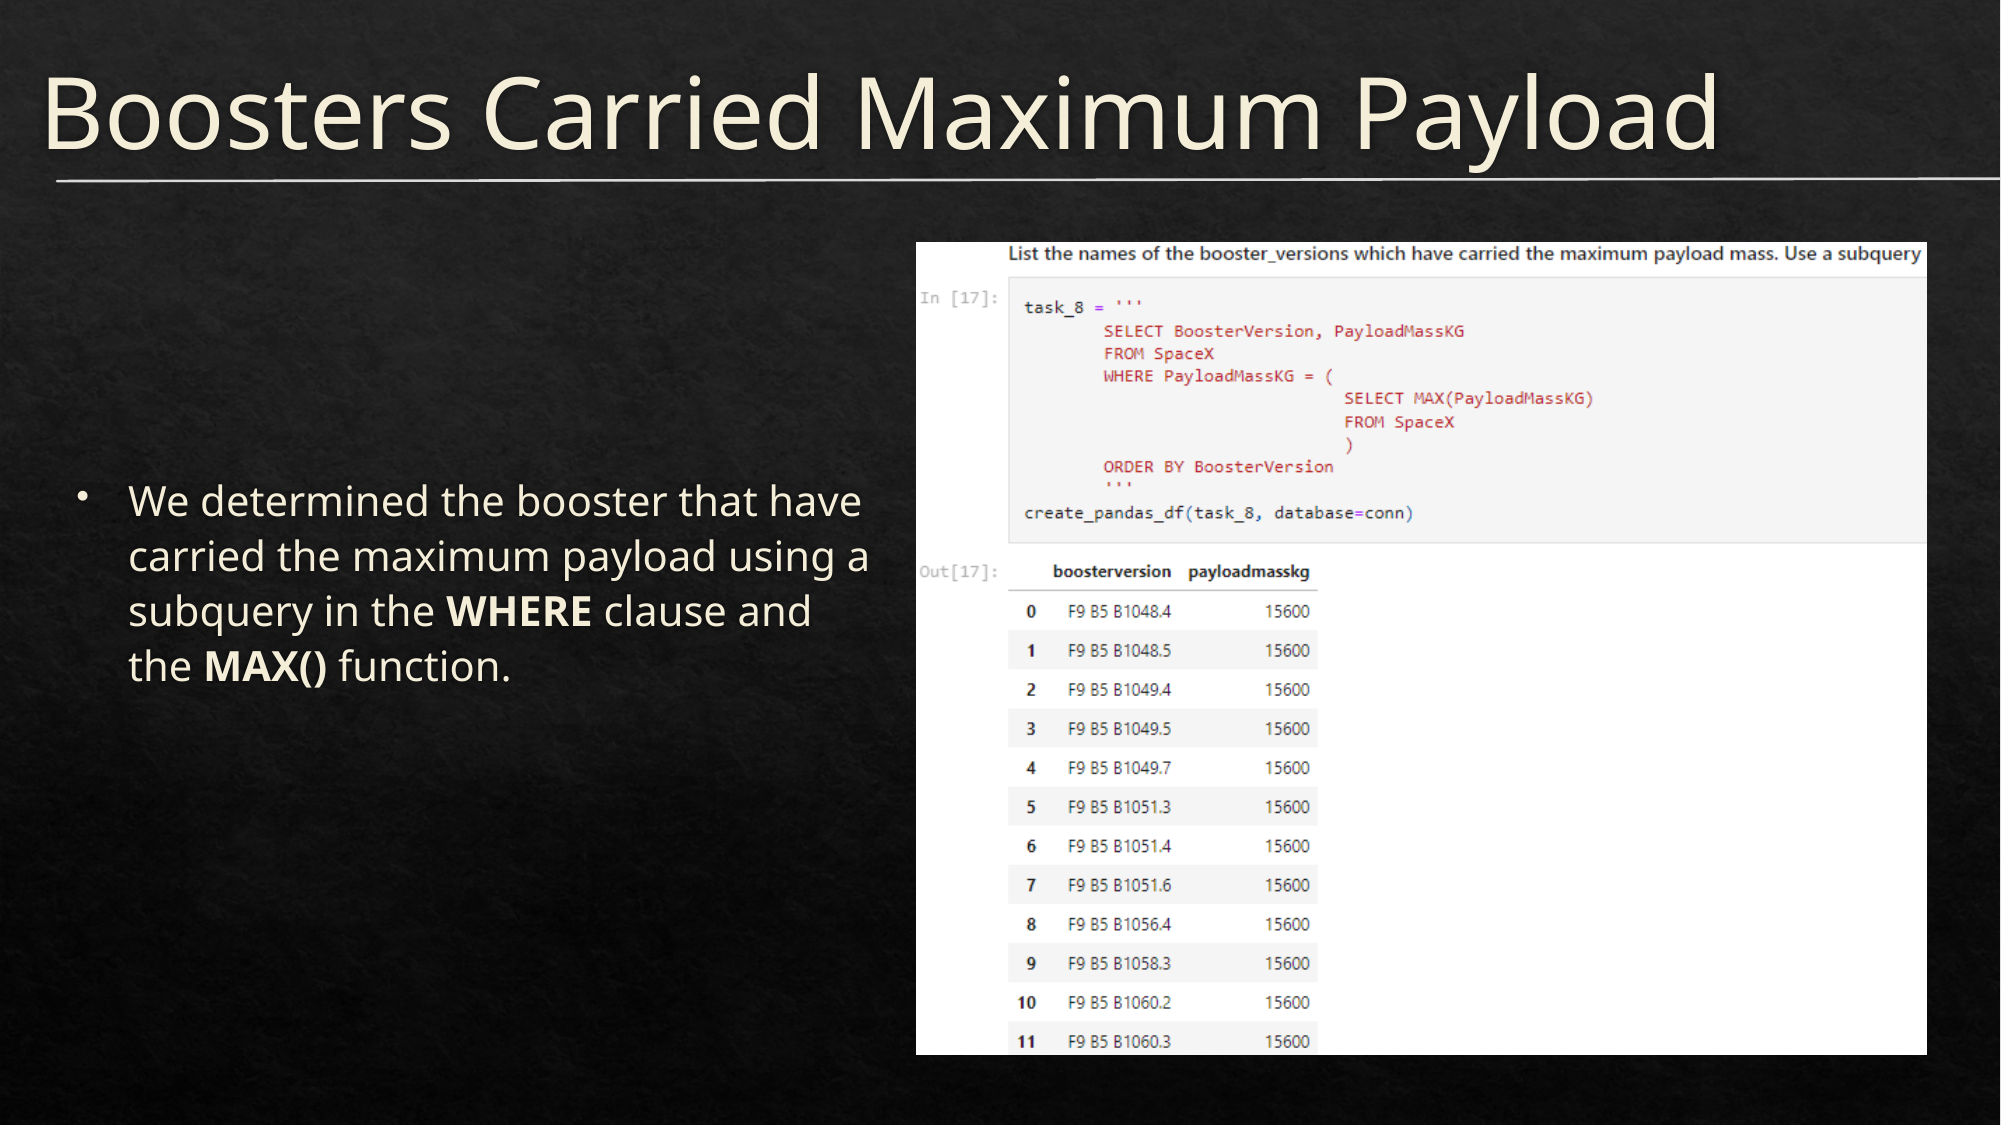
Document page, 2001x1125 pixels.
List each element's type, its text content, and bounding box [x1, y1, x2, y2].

picture [916, 241, 1927, 1056]
text_box We determined the booster that have carried the maximum payload using a subquery in the WHERE clause and the MAX() function. [56, 462, 901, 767]
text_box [56, 178, 2000, 182]
title Boosters Carried Maximum Payload [2, 31, 1761, 179]
